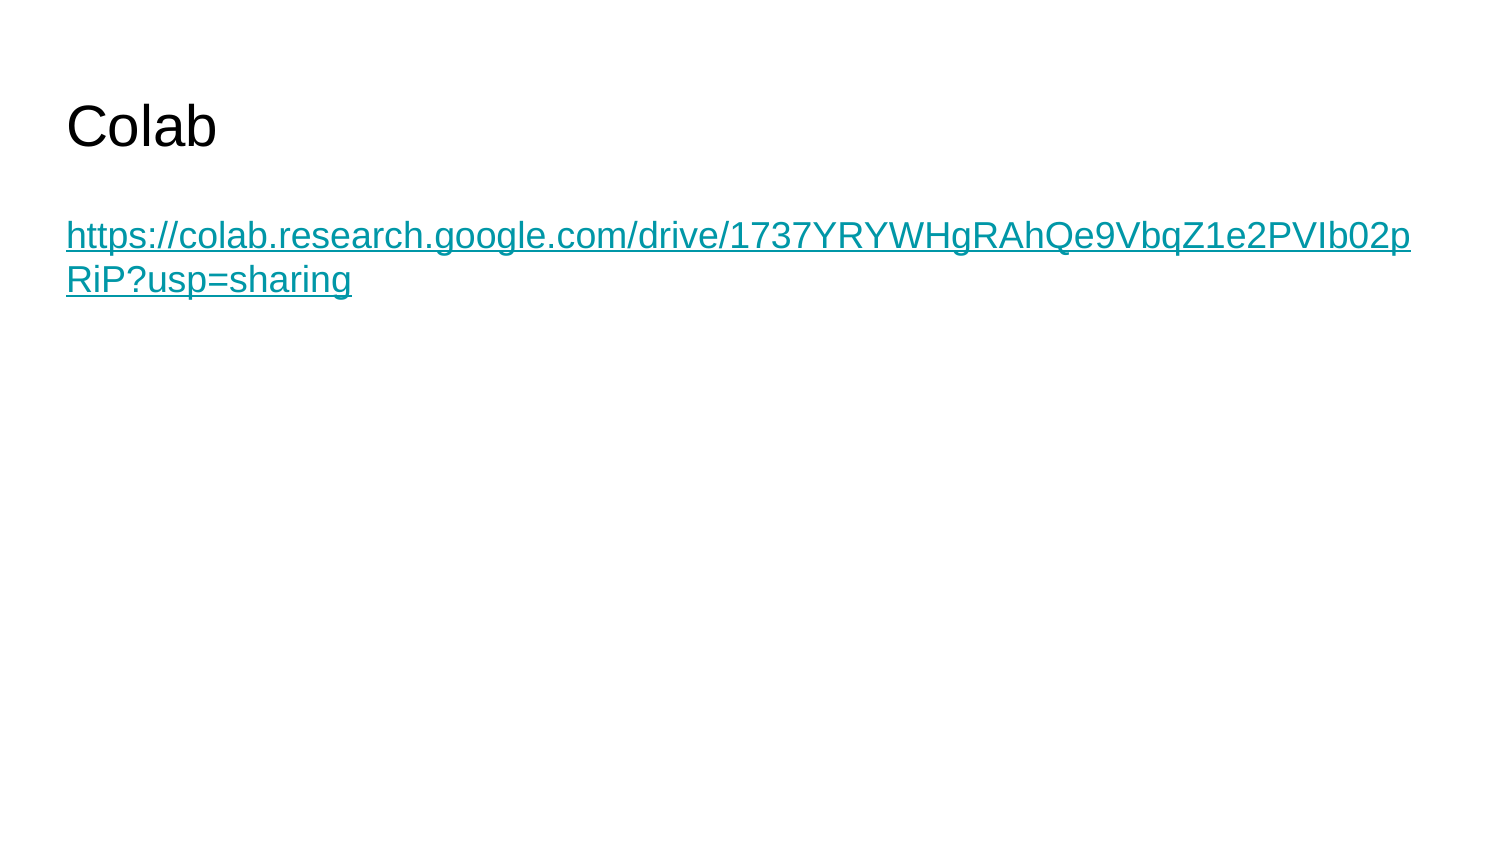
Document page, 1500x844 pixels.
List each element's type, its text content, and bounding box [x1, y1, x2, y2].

list https://colab.research.google.com/drive/1737YRYWHgRAhQe9VbqZ1e2PVIb02pRiP?usp=sharing [51, 189, 1449, 750]
title Colab [51, 72, 1449, 167]
